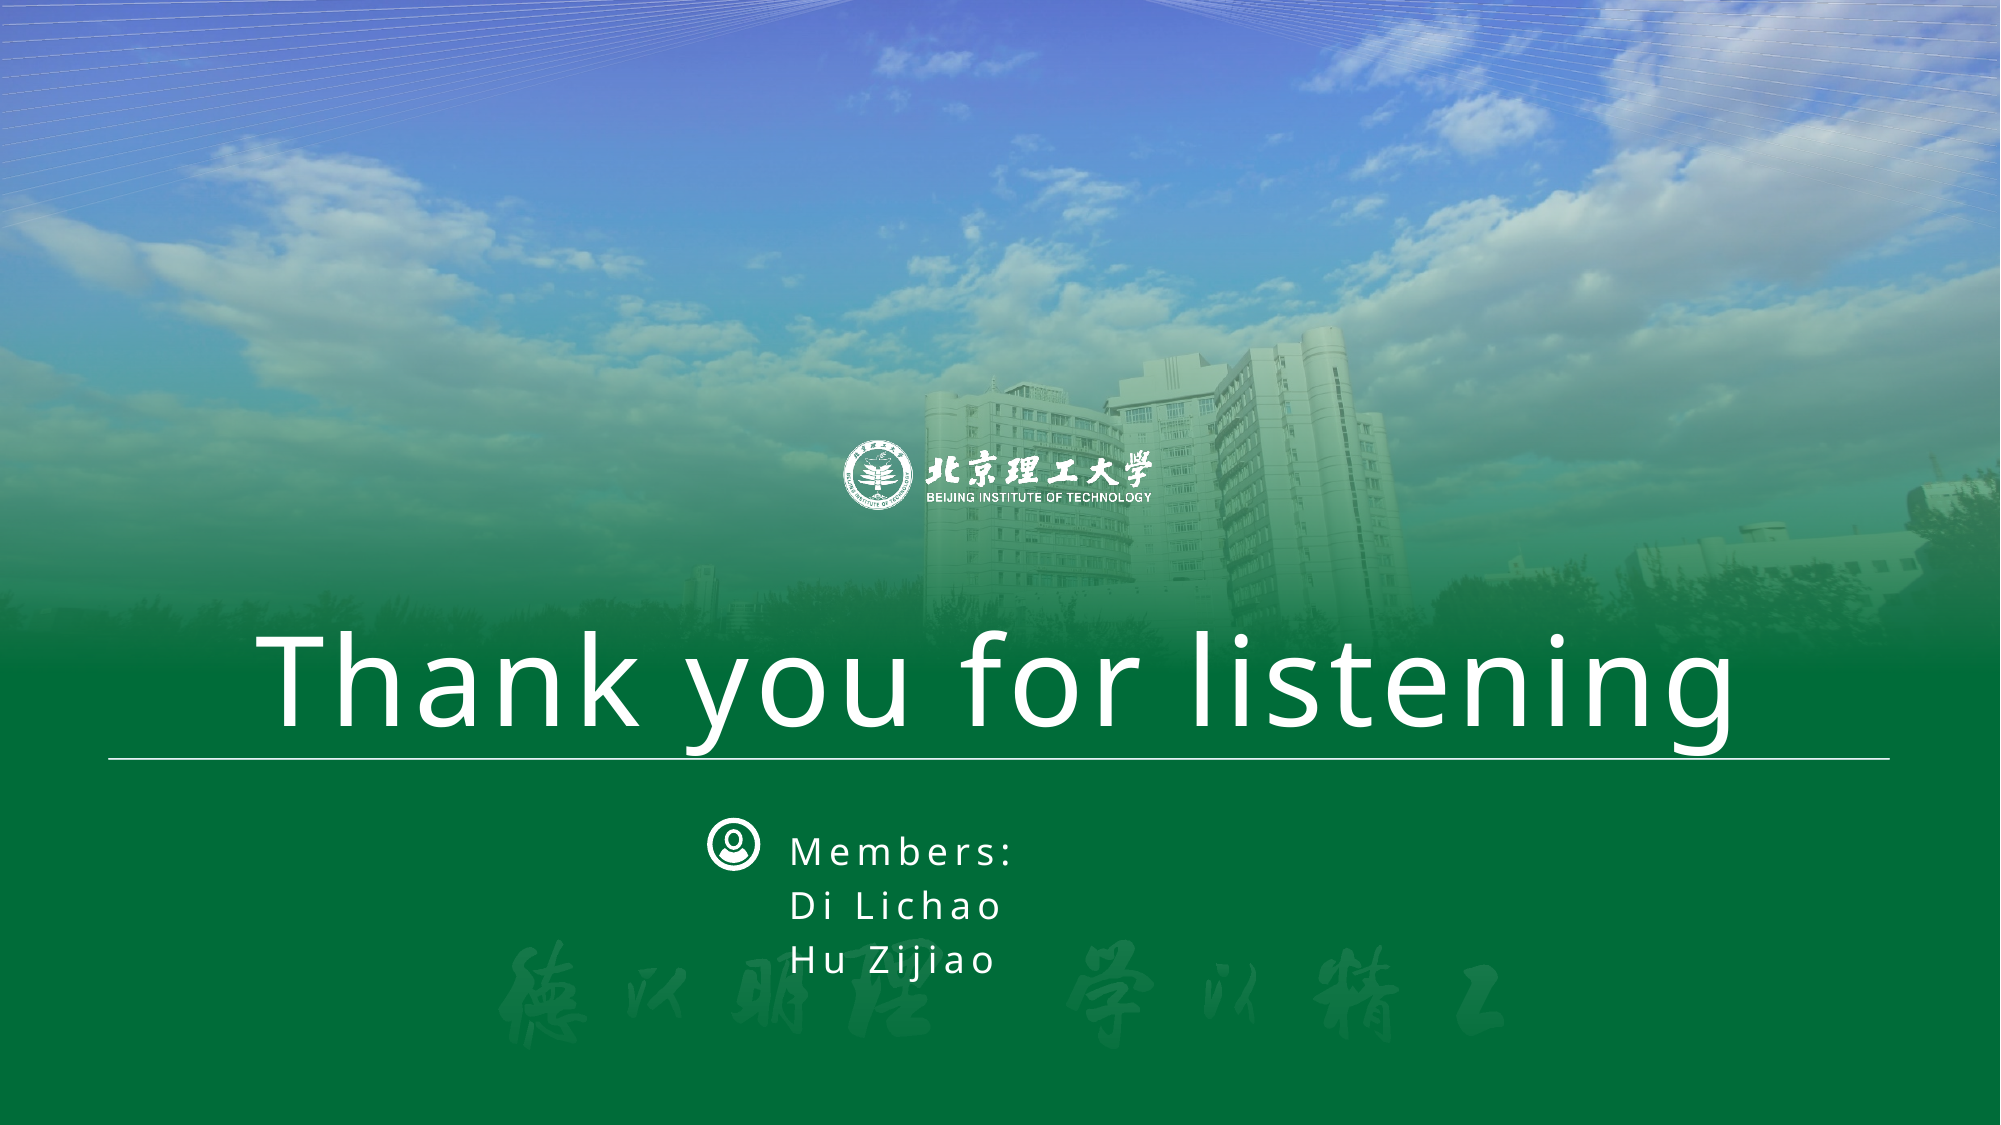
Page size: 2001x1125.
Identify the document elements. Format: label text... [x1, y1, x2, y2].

text_box [707, 817, 761, 871]
picture [2, 0, 990, 247]
picture [823, 422, 1175, 522]
text_box Thank you for listening [108, 586, 1890, 752]
picture [1011, 0, 1997, 247]
text_box Members: Di Lichao Hu Zijiao [788, 819, 1362, 982]
